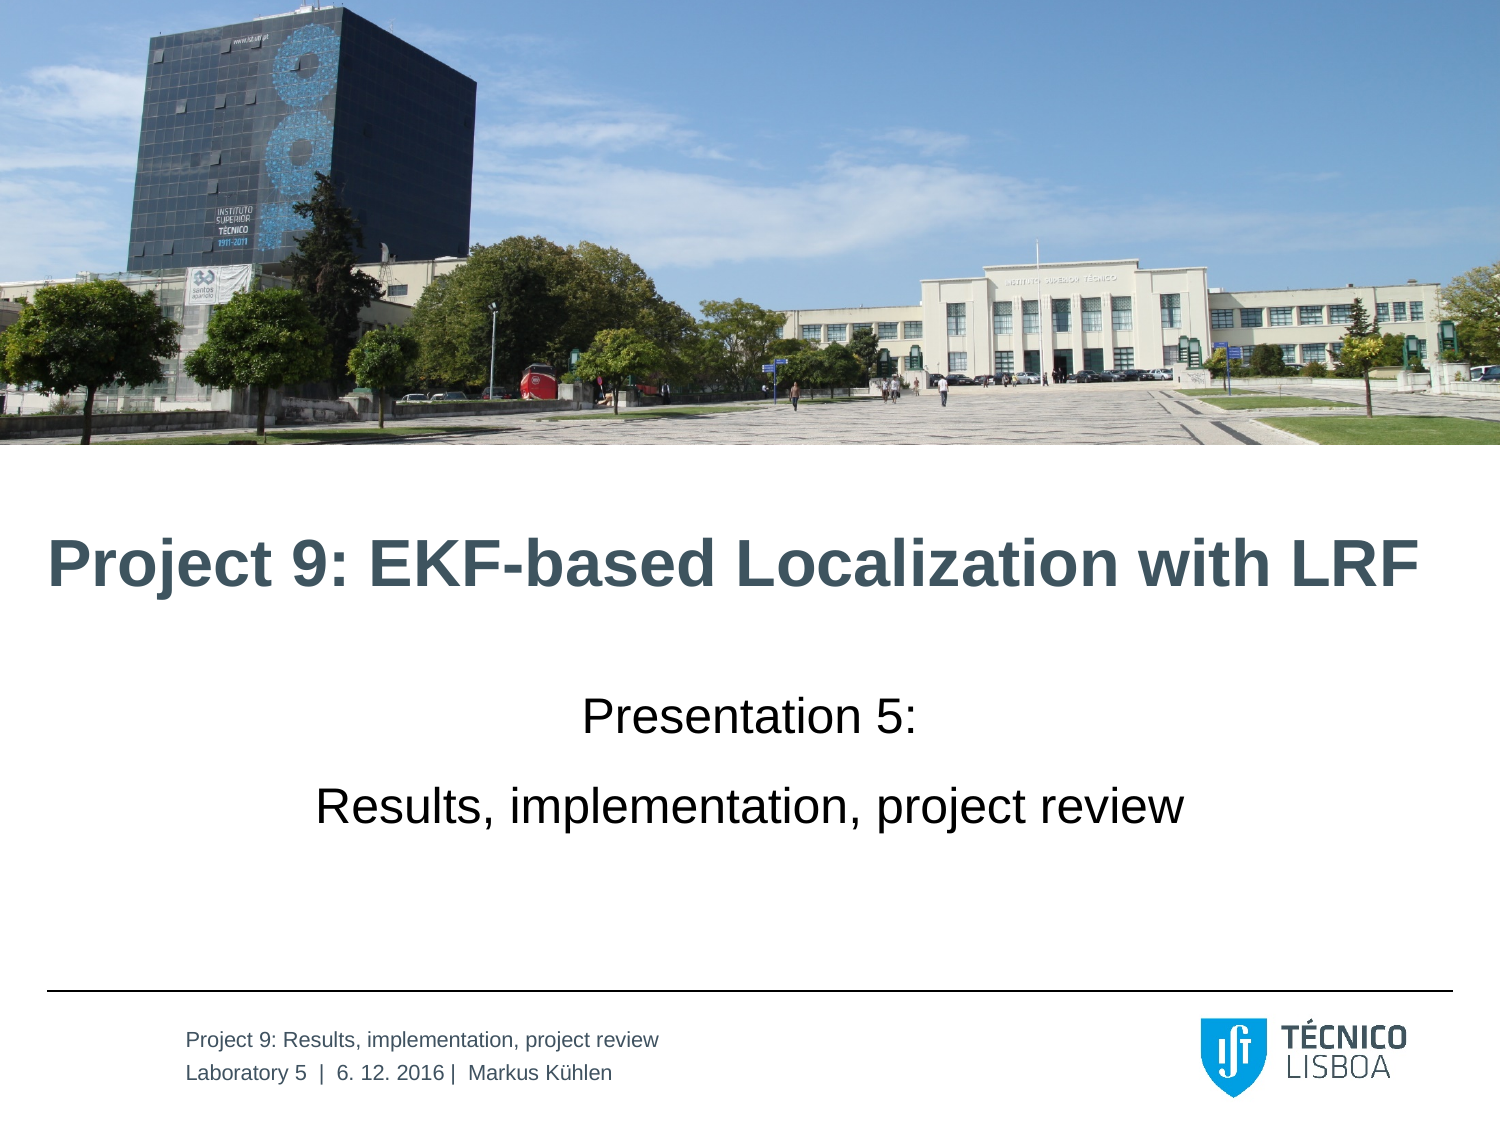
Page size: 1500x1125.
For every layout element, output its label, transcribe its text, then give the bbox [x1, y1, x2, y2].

picture [1188, 1003, 1419, 1105]
subtitle Presentation 5: Results, implementation, project review [47, 653, 1453, 925]
picture [0, 0, 1500, 445]
title Project 9: EKF-based Localization with LRF [47, 529, 1453, 618]
